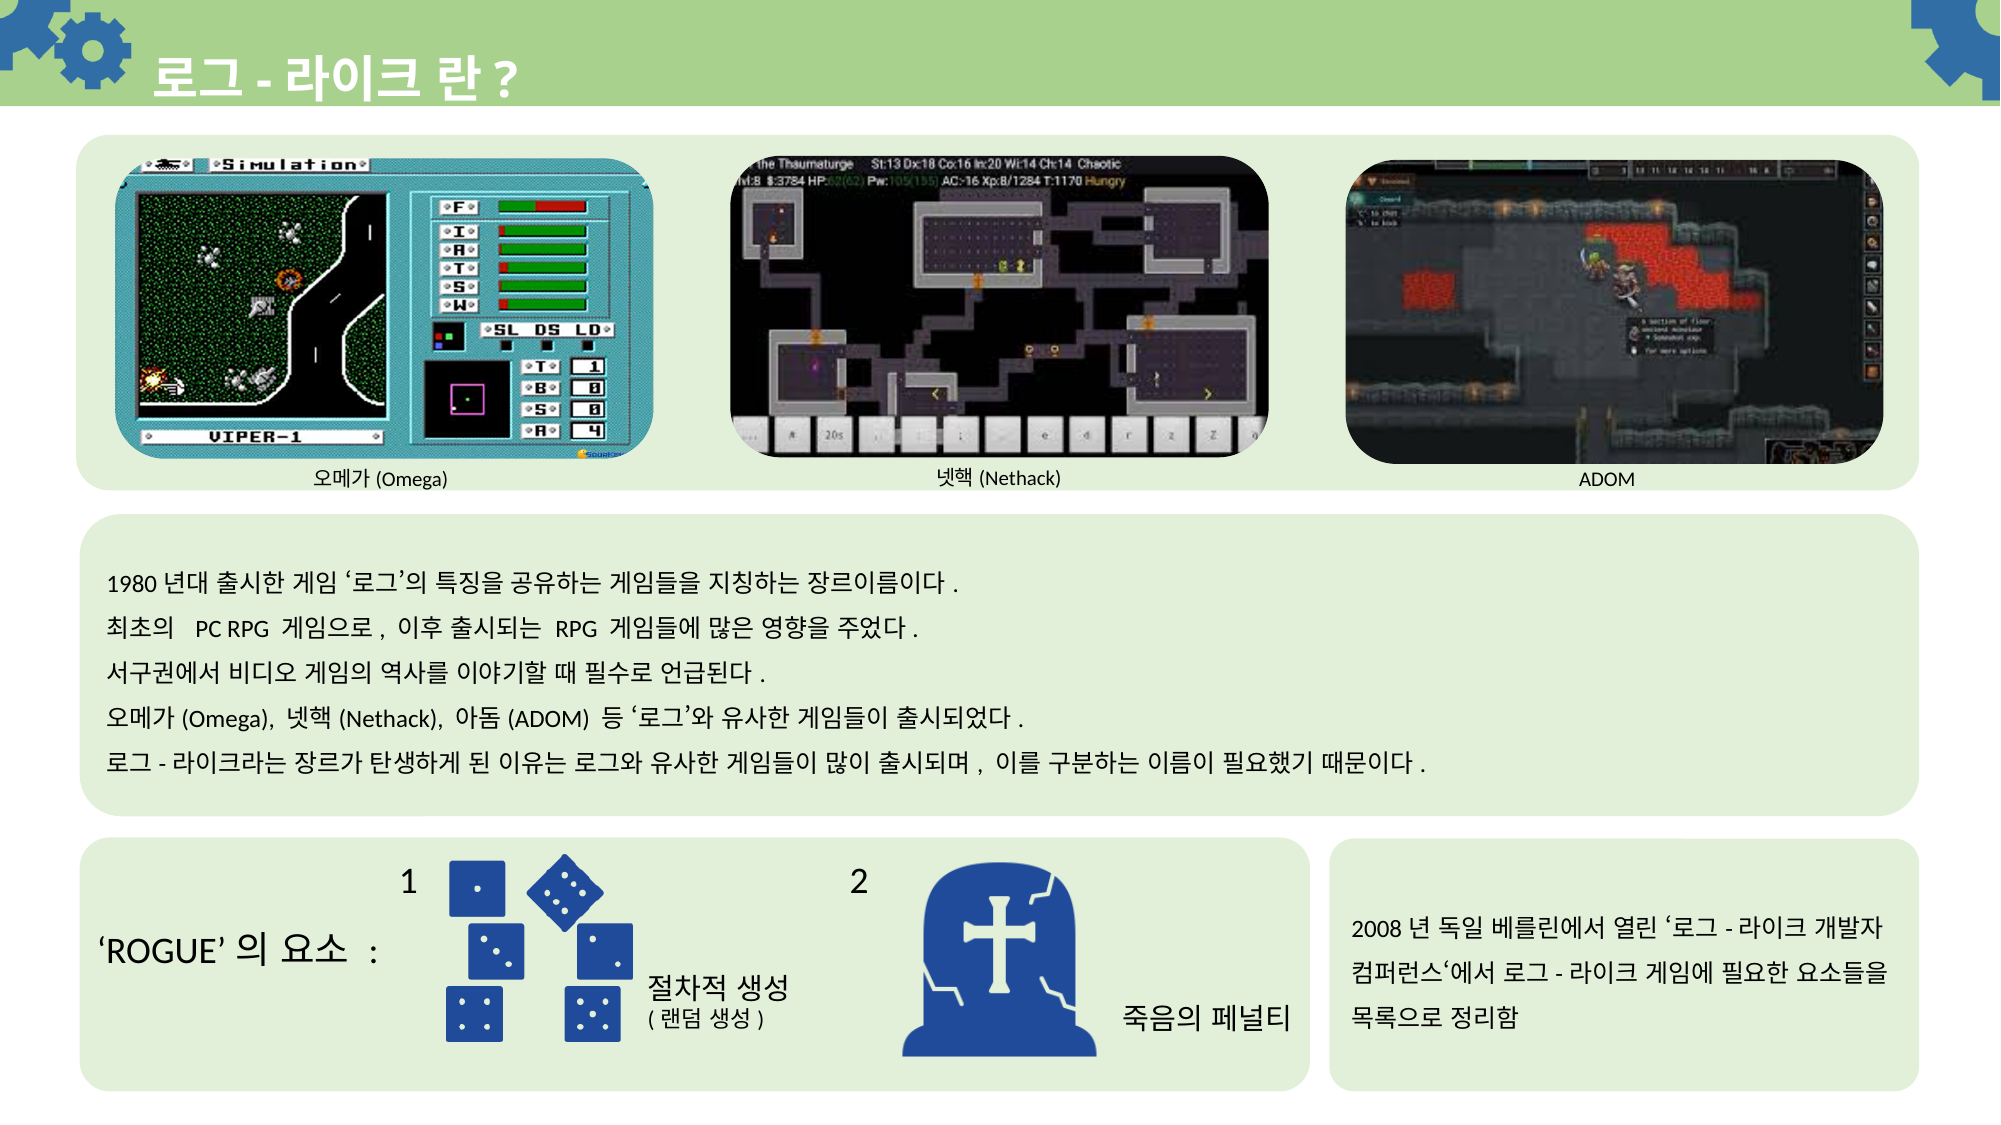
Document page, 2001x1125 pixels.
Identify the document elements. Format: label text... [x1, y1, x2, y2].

text_box ADOM [1564, 464, 1665, 498]
text_box 2008년 독일 베를린에서 열린 ‘로그-라이크 개발자 컴퍼런스‘에서 로그-라이크 게임에 필요한 요소들을 목록으로 정리함 [1328, 837, 1921, 1093]
text_box [75, 133, 1921, 492]
picture [115, 158, 654, 459]
text_box 2 [834, 848, 887, 908]
text_box 1 [384, 848, 437, 908]
title 로그-라이크 란? [137, 23, 1863, 101]
text_box 넷핵(Nethack) [921, 458, 1078, 498]
text_box [78, 836, 1311, 1093]
picture [730, 155, 1269, 458]
picture [446, 854, 633, 1042]
text_box 오메가(Omega) [298, 459, 470, 498]
text_box 죽음의 페널티 [1107, 993, 1308, 1044]
picture [1345, 159, 1884, 464]
text_box 1980년대 출시한 게임 ‘로그’의 특징을 공유하는 게임들을 지칭하는 장르이름이다. 최초의 PC RPG 게임으로, 이후 출시되는 RPG 게임들에 많은 영향을 주었다. 서구권에서 비디오 게임의 역사를 이야기할 때 필수로 언급된다. 오메가(Omega), 넷핵(Nethack), 아돔(ADOM) 등 ‘로그’와 유사한 게임들이 출시되었다. 로그-라이크라는 장르가 탄생하게 된 이유는 로그와 유사한 게임들이 많이 출시되며, 이를 구분하는 이름이 필요했기 때문이다. [78, 512, 1921, 818]
text_box ‘ROGUE’의 요소 : [76, 918, 400, 979]
picture [894, 854, 1105, 1065]
text_box 절차적 생성 (랜덤 생성) [633, 962, 806, 1040]
